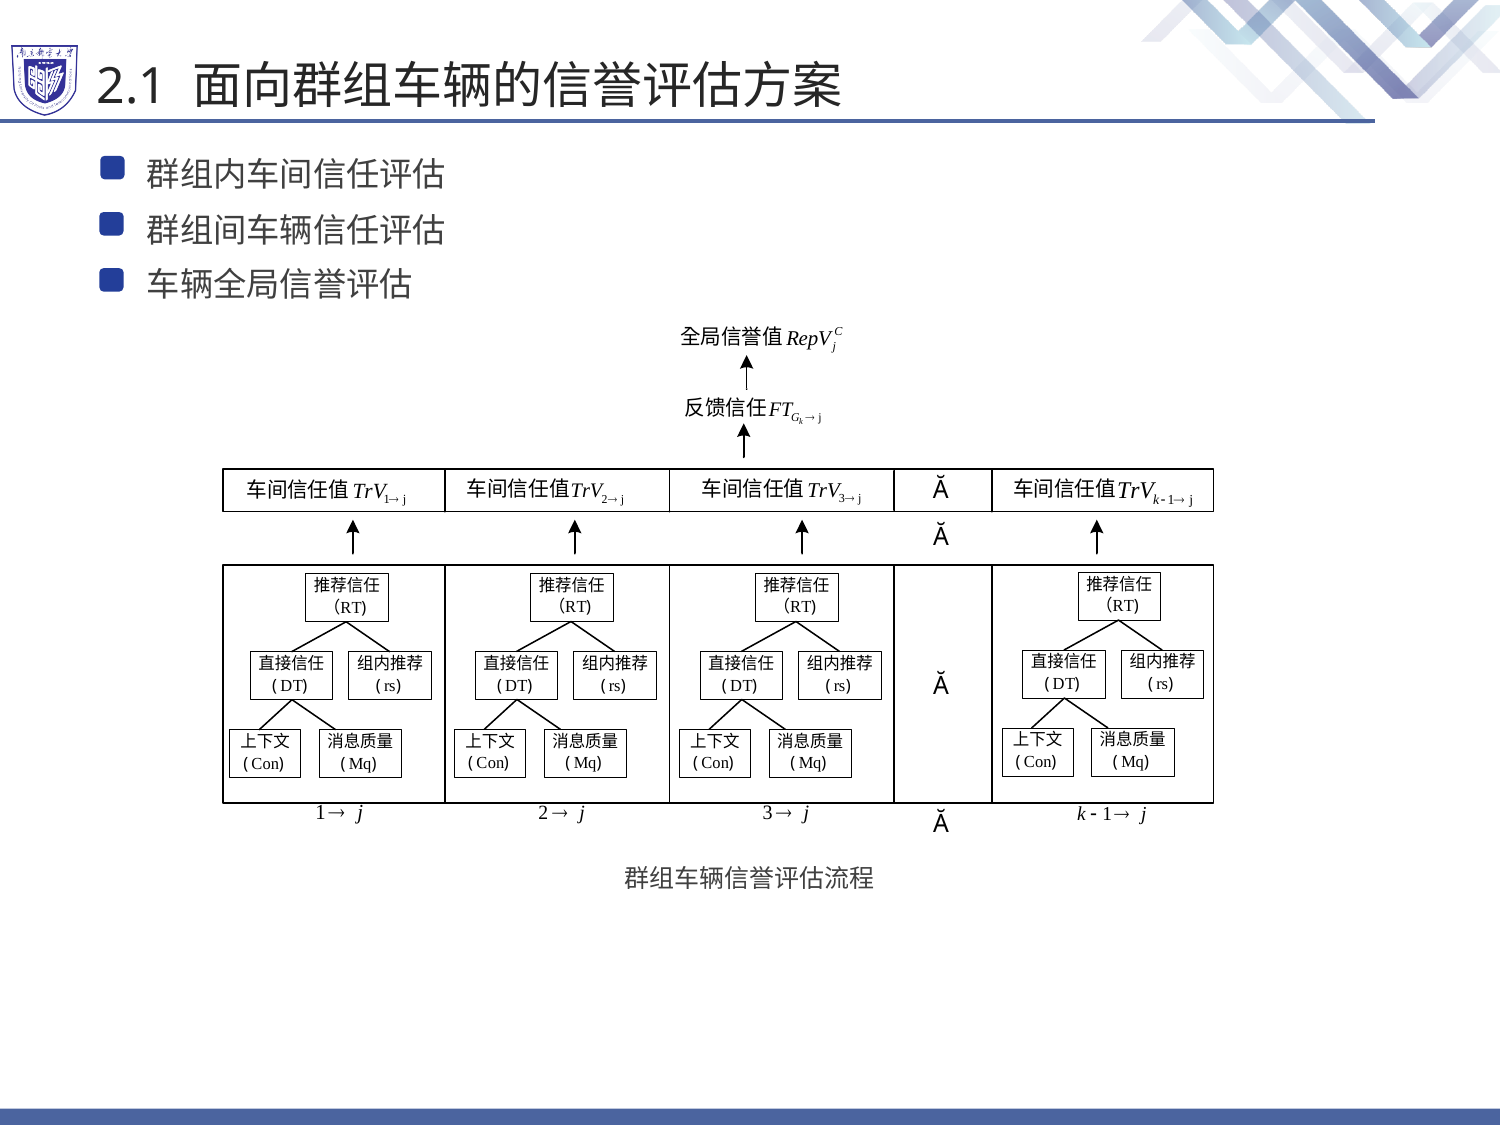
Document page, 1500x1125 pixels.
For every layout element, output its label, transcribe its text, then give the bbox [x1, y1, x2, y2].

text_box 群组间车辆信任评估 [132, 201, 516, 257]
title 2.1 面向群组车辆的信誉评估方案 [85, 41, 1435, 130]
picture [1059, 0, 1500, 124]
text_box [100, 155, 125, 180]
picture [11, 45, 78, 116]
text_box 群组内车间信任评估 [132, 136, 516, 201]
text_box [99, 268, 124, 292]
text_box 车辆全局信誉评估 [132, 246, 452, 311]
text_box 群组车辆信誉评估流程 [539, 850, 961, 900]
text_box [99, 212, 124, 236]
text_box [219, 314, 1216, 843]
